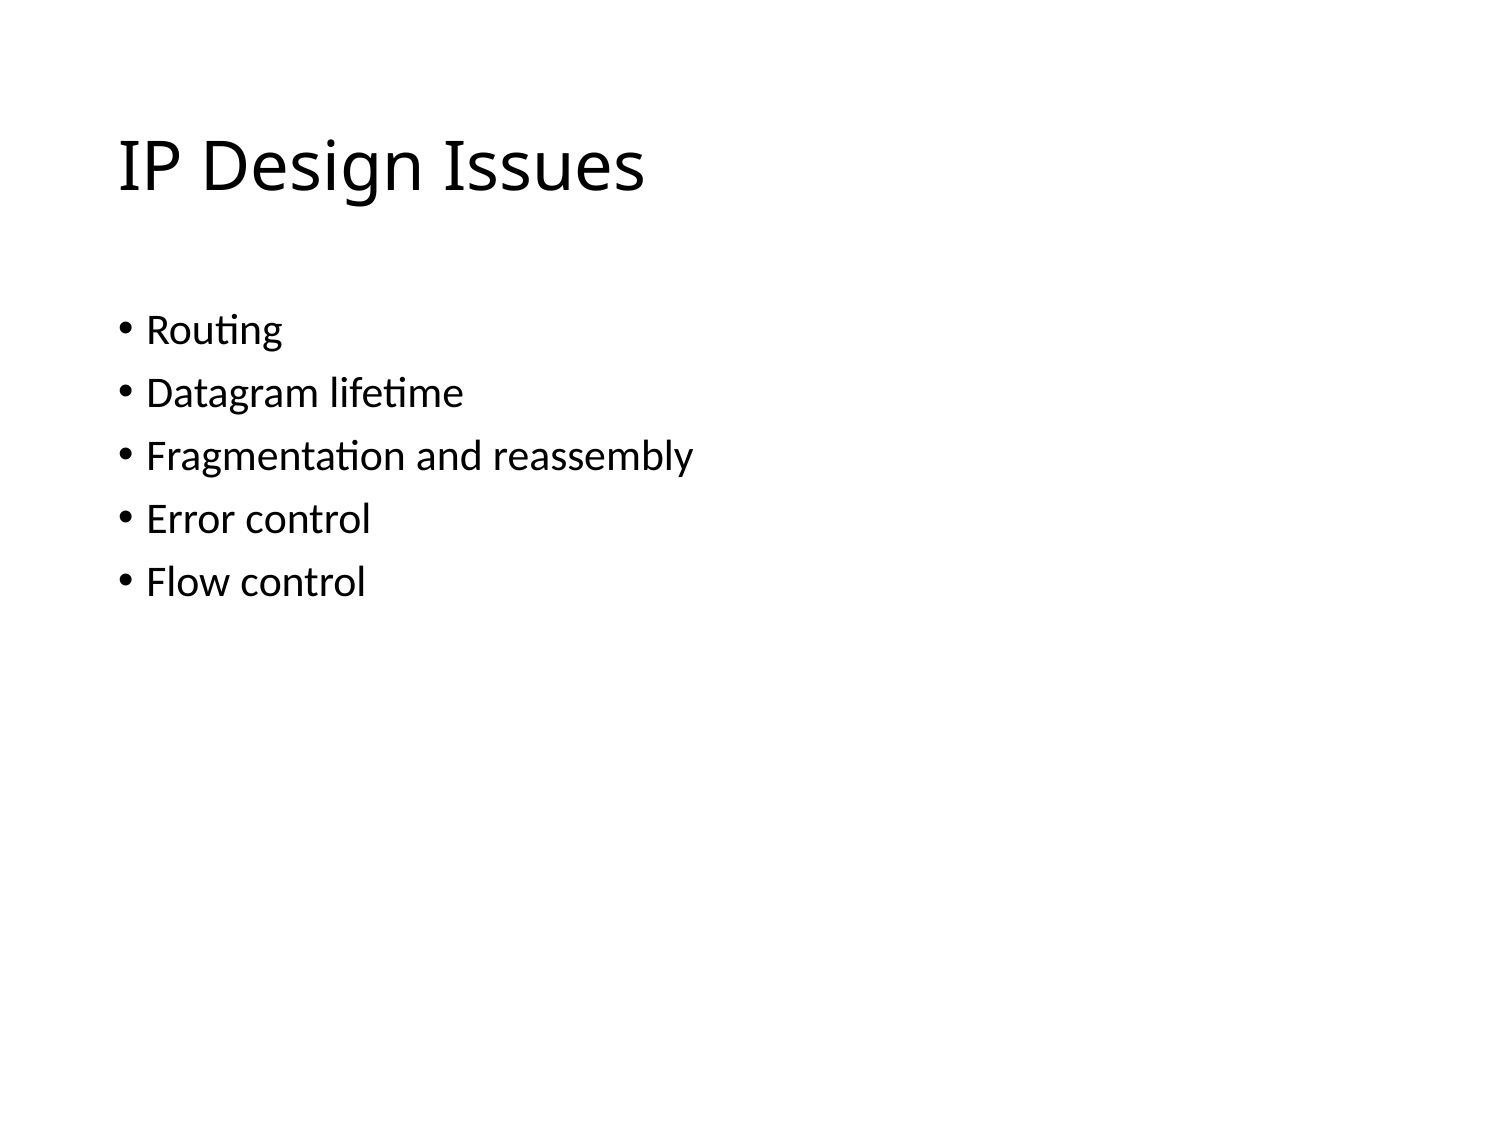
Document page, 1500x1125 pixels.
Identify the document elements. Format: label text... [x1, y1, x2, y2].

title IP Design Issues [103, 59, 1397, 278]
list Routing Datagram lifetime Fragmentation and reassembly Error control Flow control [103, 299, 1397, 1014]
